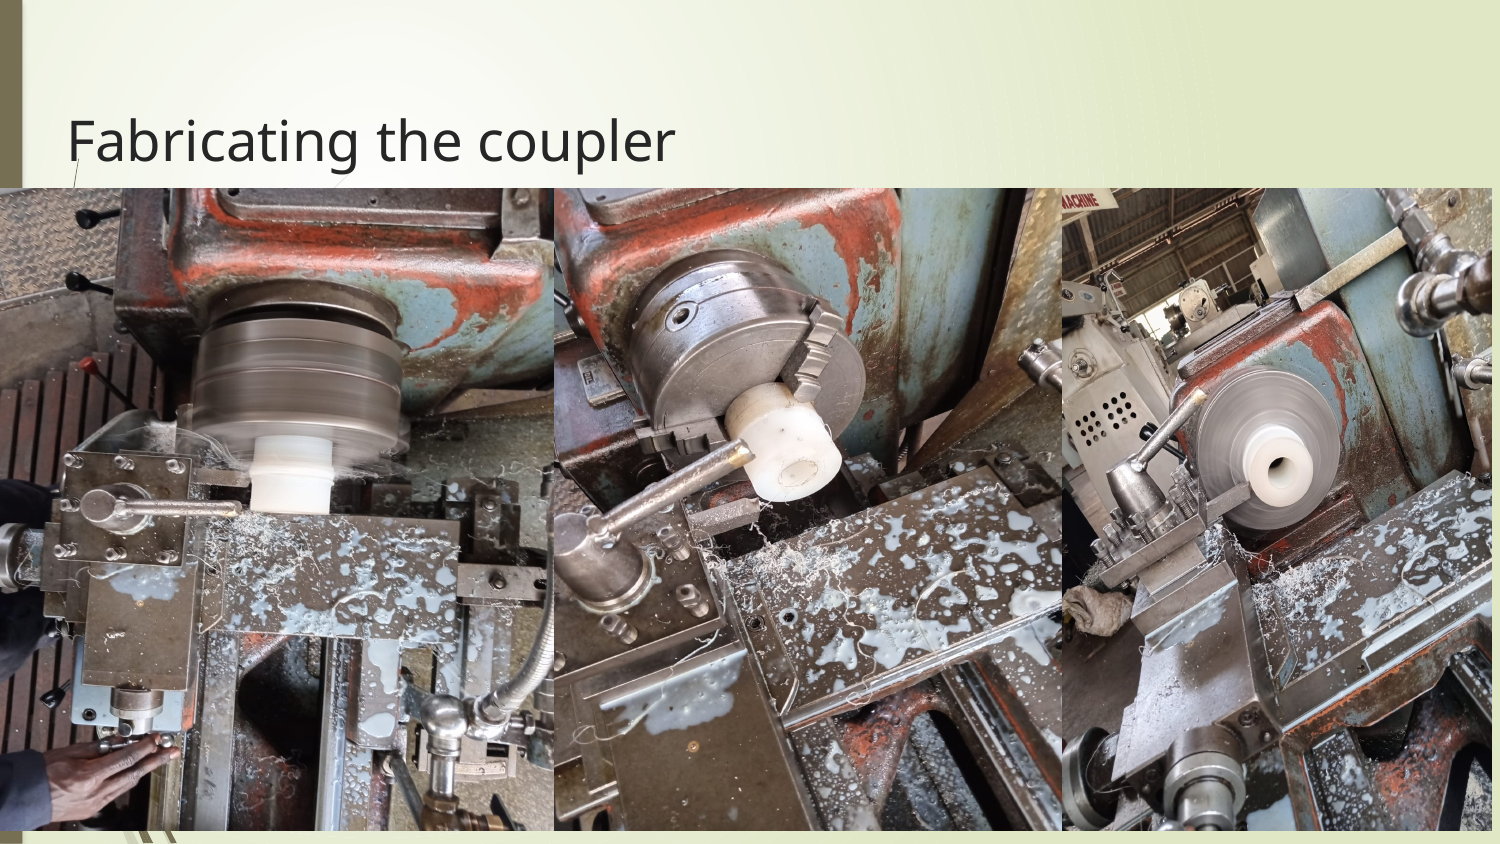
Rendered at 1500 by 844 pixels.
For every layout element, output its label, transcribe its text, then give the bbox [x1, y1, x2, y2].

title Fabricating the coupler [51, 51, 1449, 187]
picture [0, 187, 1492, 832]
